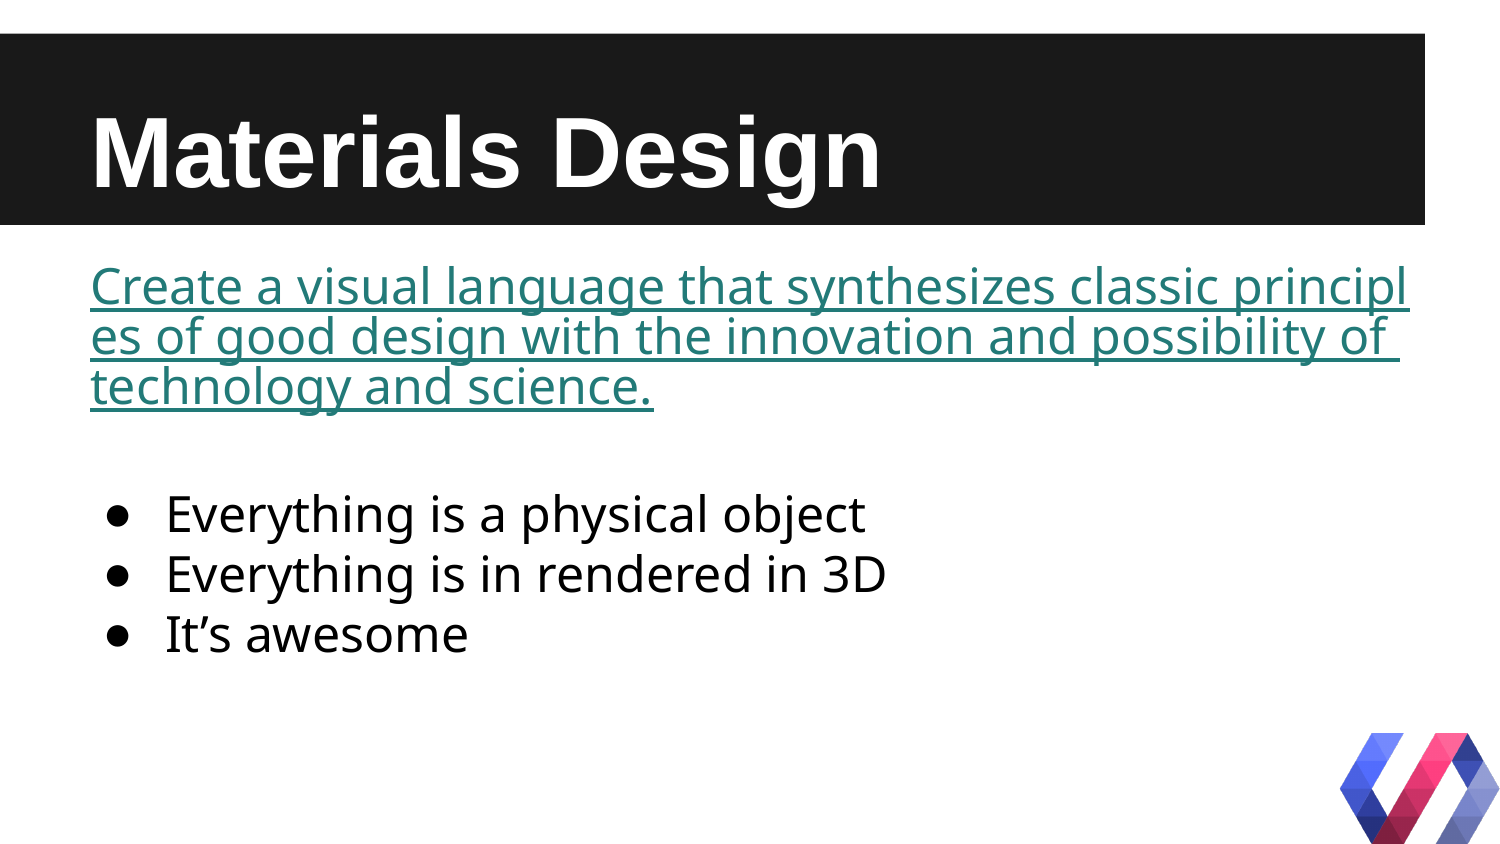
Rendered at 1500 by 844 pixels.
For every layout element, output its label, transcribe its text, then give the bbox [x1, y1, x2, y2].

picture [1339, 733, 1500, 844]
list Create a visual language that synthesizes classic principles of good design with the innovation and possibility of technology and science. Everything is a physical object Everything is in rendered in 3D It’s awesome [75, 239, 1425, 808]
title Materials Design [75, 34, 1500, 223]
